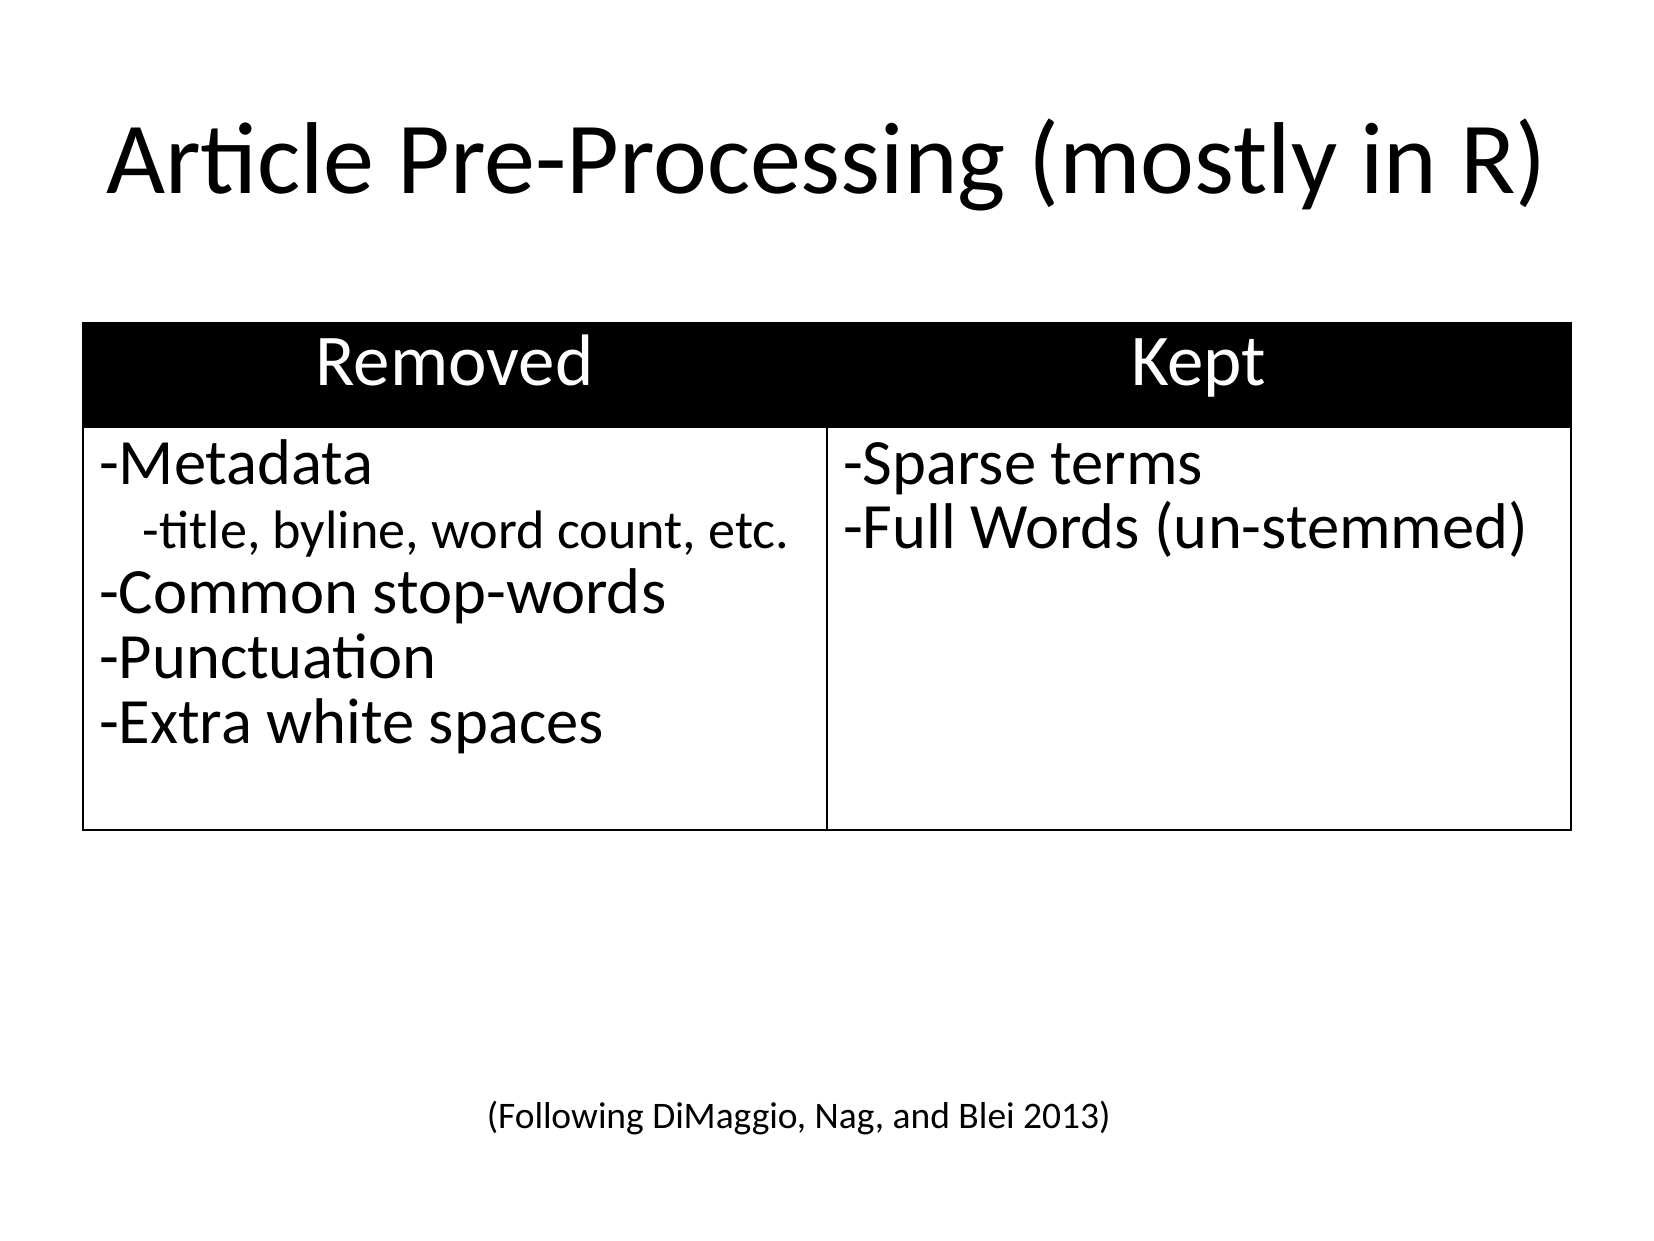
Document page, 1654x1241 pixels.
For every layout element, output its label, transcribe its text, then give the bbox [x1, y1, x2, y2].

table_cell -Sparse terms -Full Words (un-stemmed) [828, 428, 1570, 829]
table_cell -Metadata -title, byline, word count, etc. -Common stop-words -Punctuation -Extra white spaces [84, 428, 826, 829]
table_header Removed [84, 324, 826, 427]
table_header Kept [828, 324, 1570, 427]
title Article Pre-Processing (mostly in R) [82, 49, 1571, 257]
text_box (Following DiMaggio, Nag, and Blei 2013) [112, 1082, 1486, 1190]
